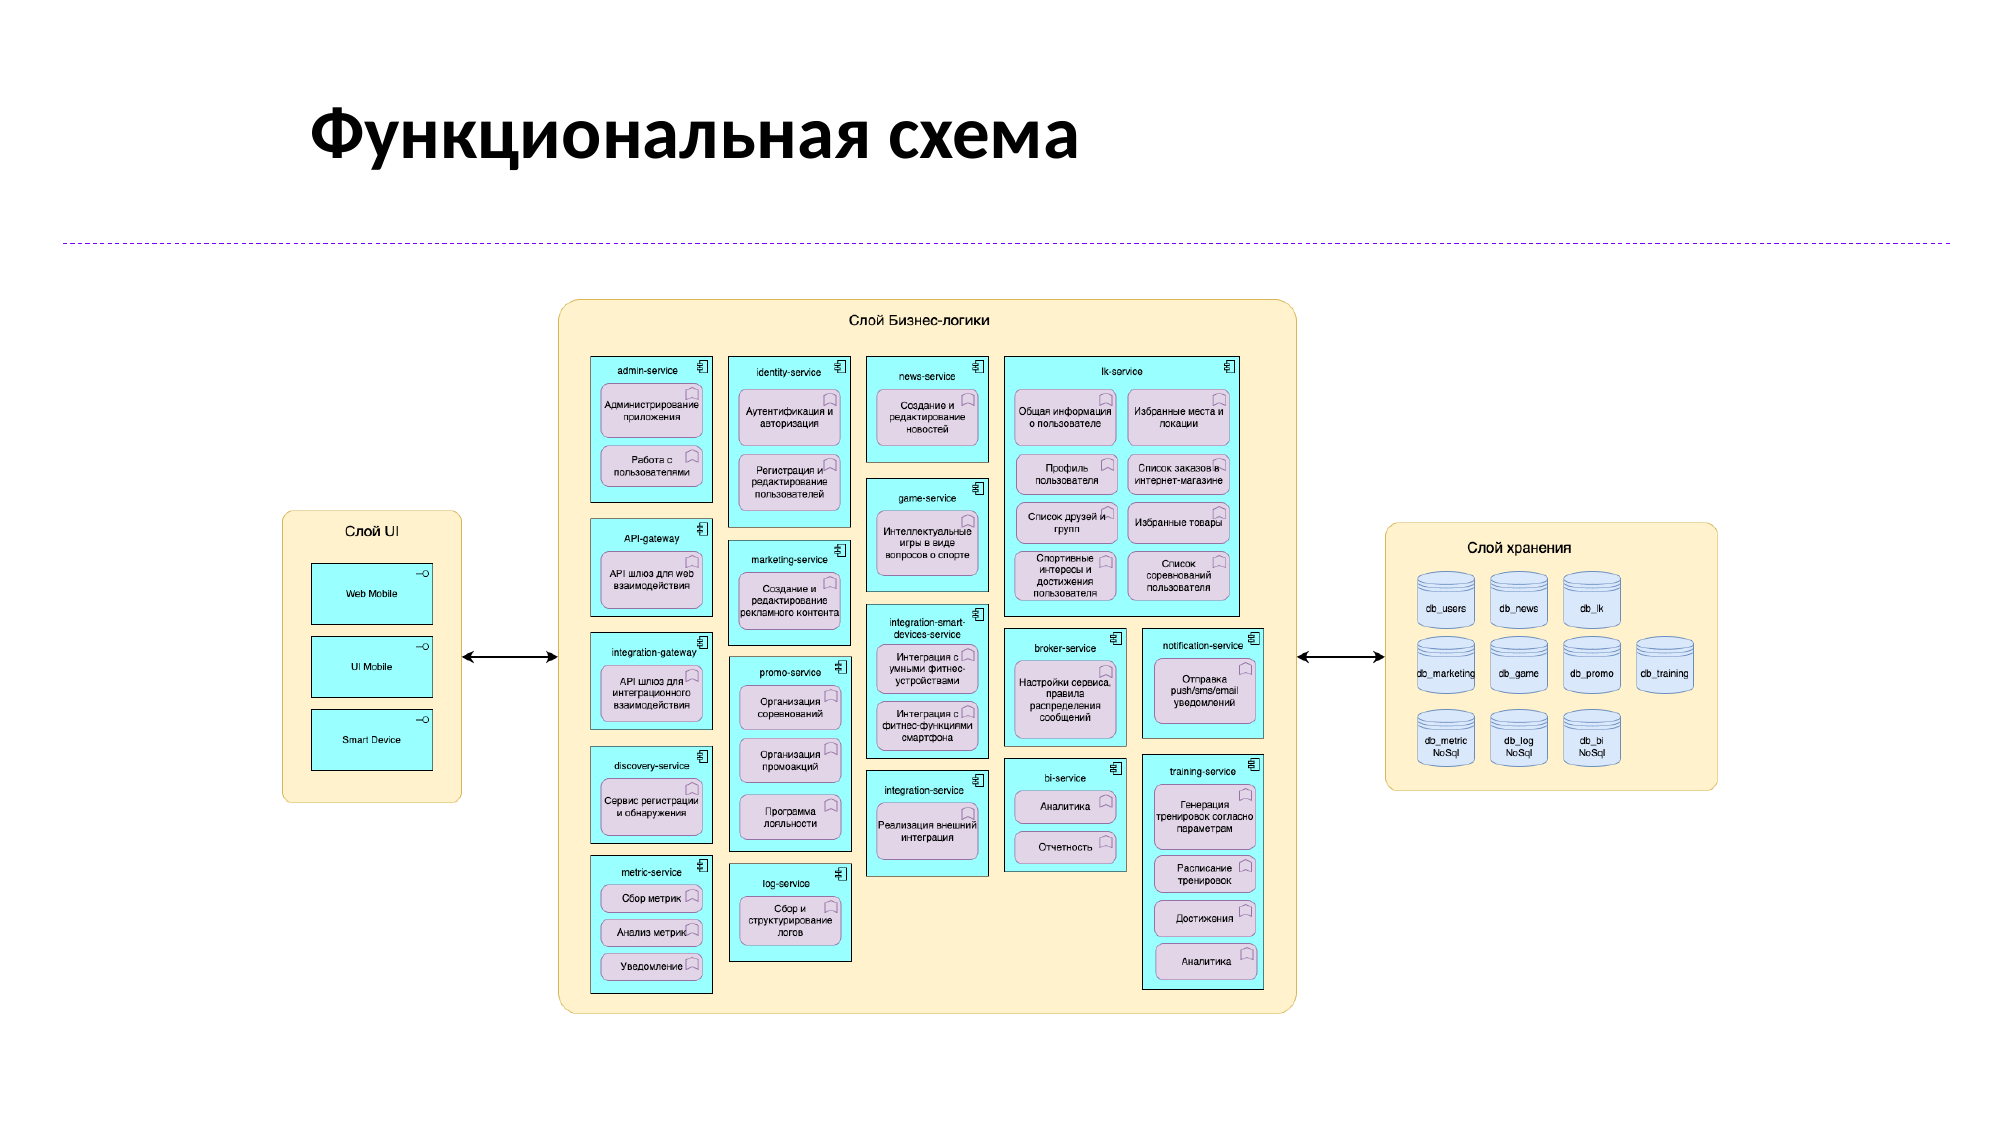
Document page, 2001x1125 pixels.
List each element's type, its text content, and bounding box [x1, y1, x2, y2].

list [282, 299, 1718, 1014]
text_box Функциональная схема [295, 25, 1831, 243]
